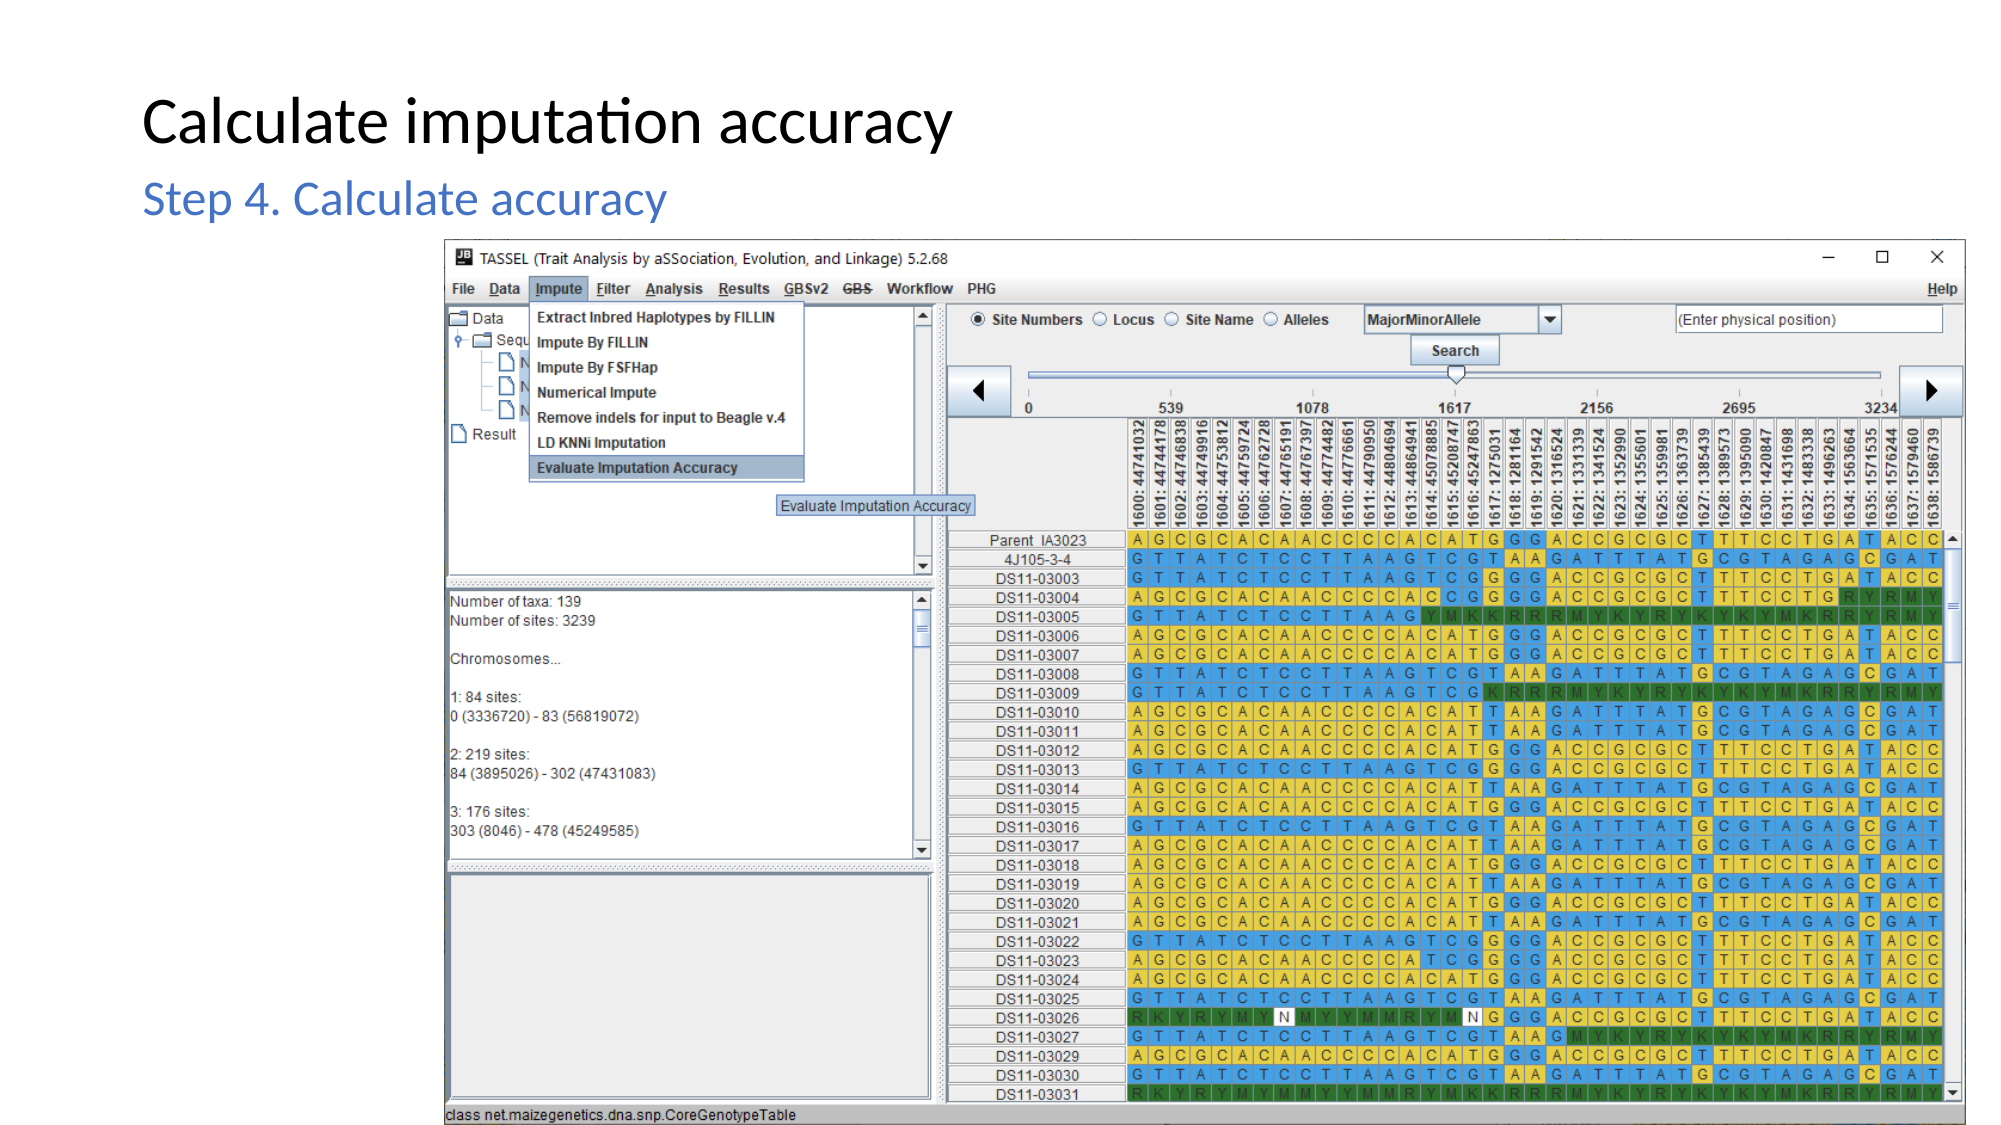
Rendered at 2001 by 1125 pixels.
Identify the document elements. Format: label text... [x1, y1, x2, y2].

text_box Step 4. Calculate accuracy [127, 165, 750, 233]
text_box Calculate imputation accuracy [127, 69, 1209, 165]
picture [444, 239, 1966, 1125]
